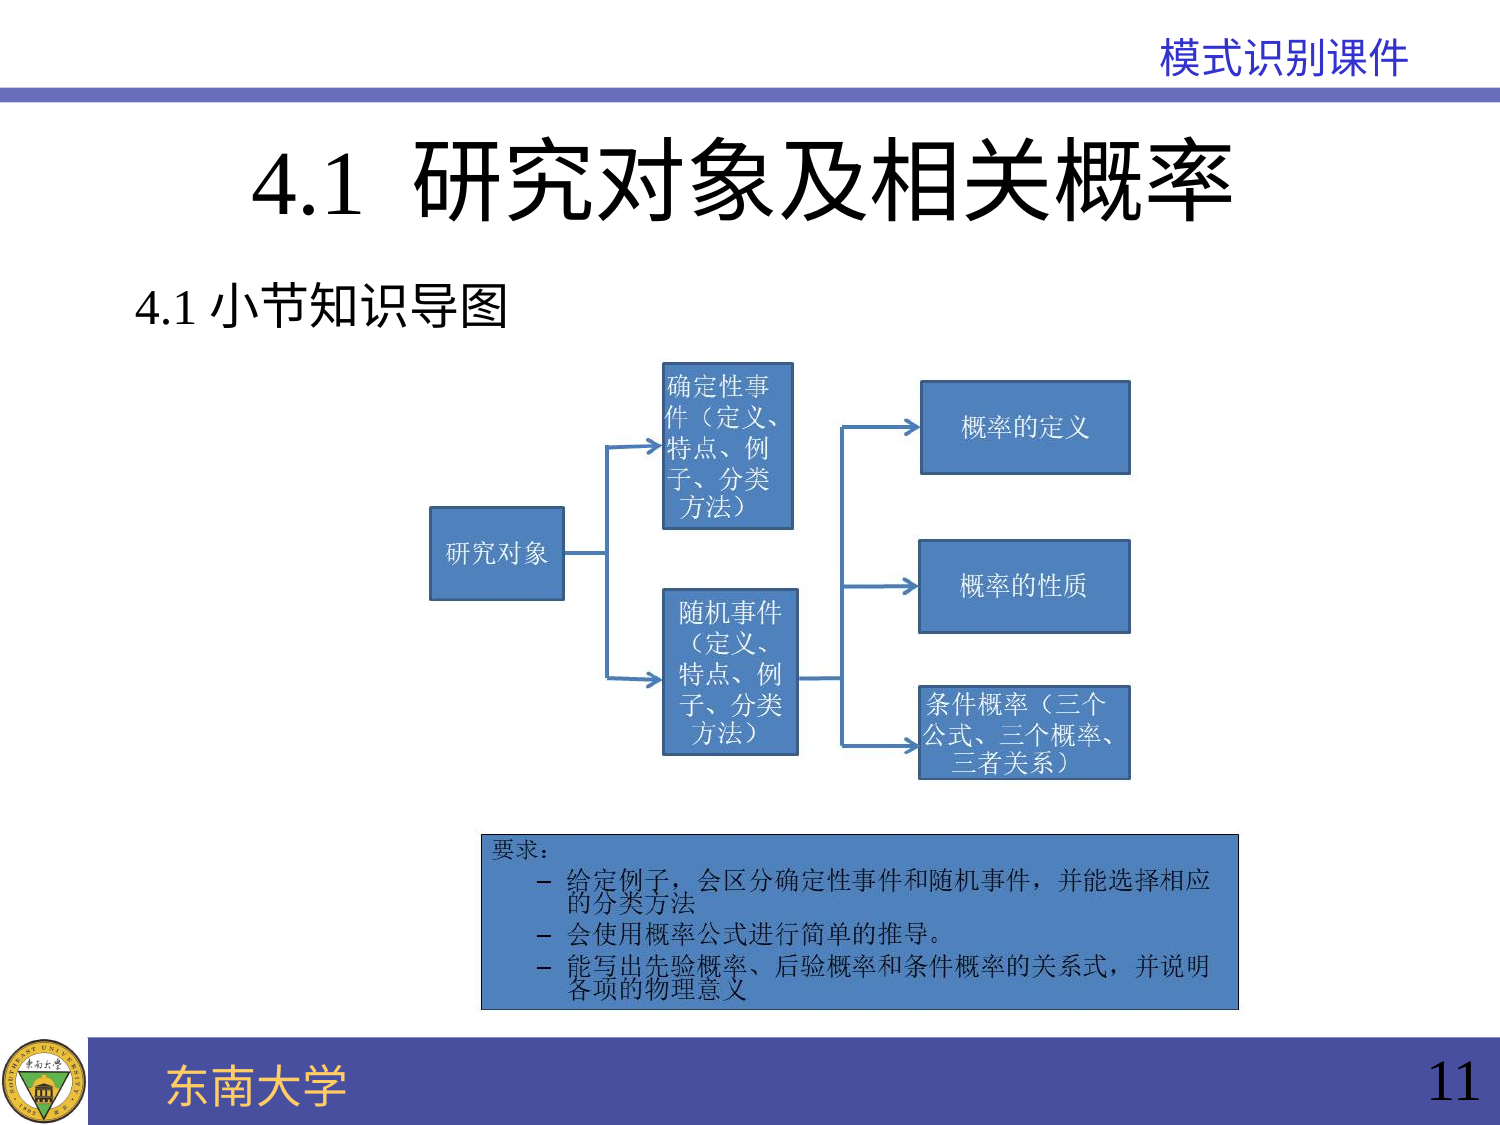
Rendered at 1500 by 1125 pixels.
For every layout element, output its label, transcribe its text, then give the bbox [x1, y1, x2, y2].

picture [397, 342, 1321, 1036]
picture [0, 1038, 88, 1125]
title 4.1 研究对象及相关概率 [112, 99, 1376, 256]
text_box 11 [1411, 1034, 1500, 1120]
text_box 4.1小节知识导图 [120, 267, 525, 342]
